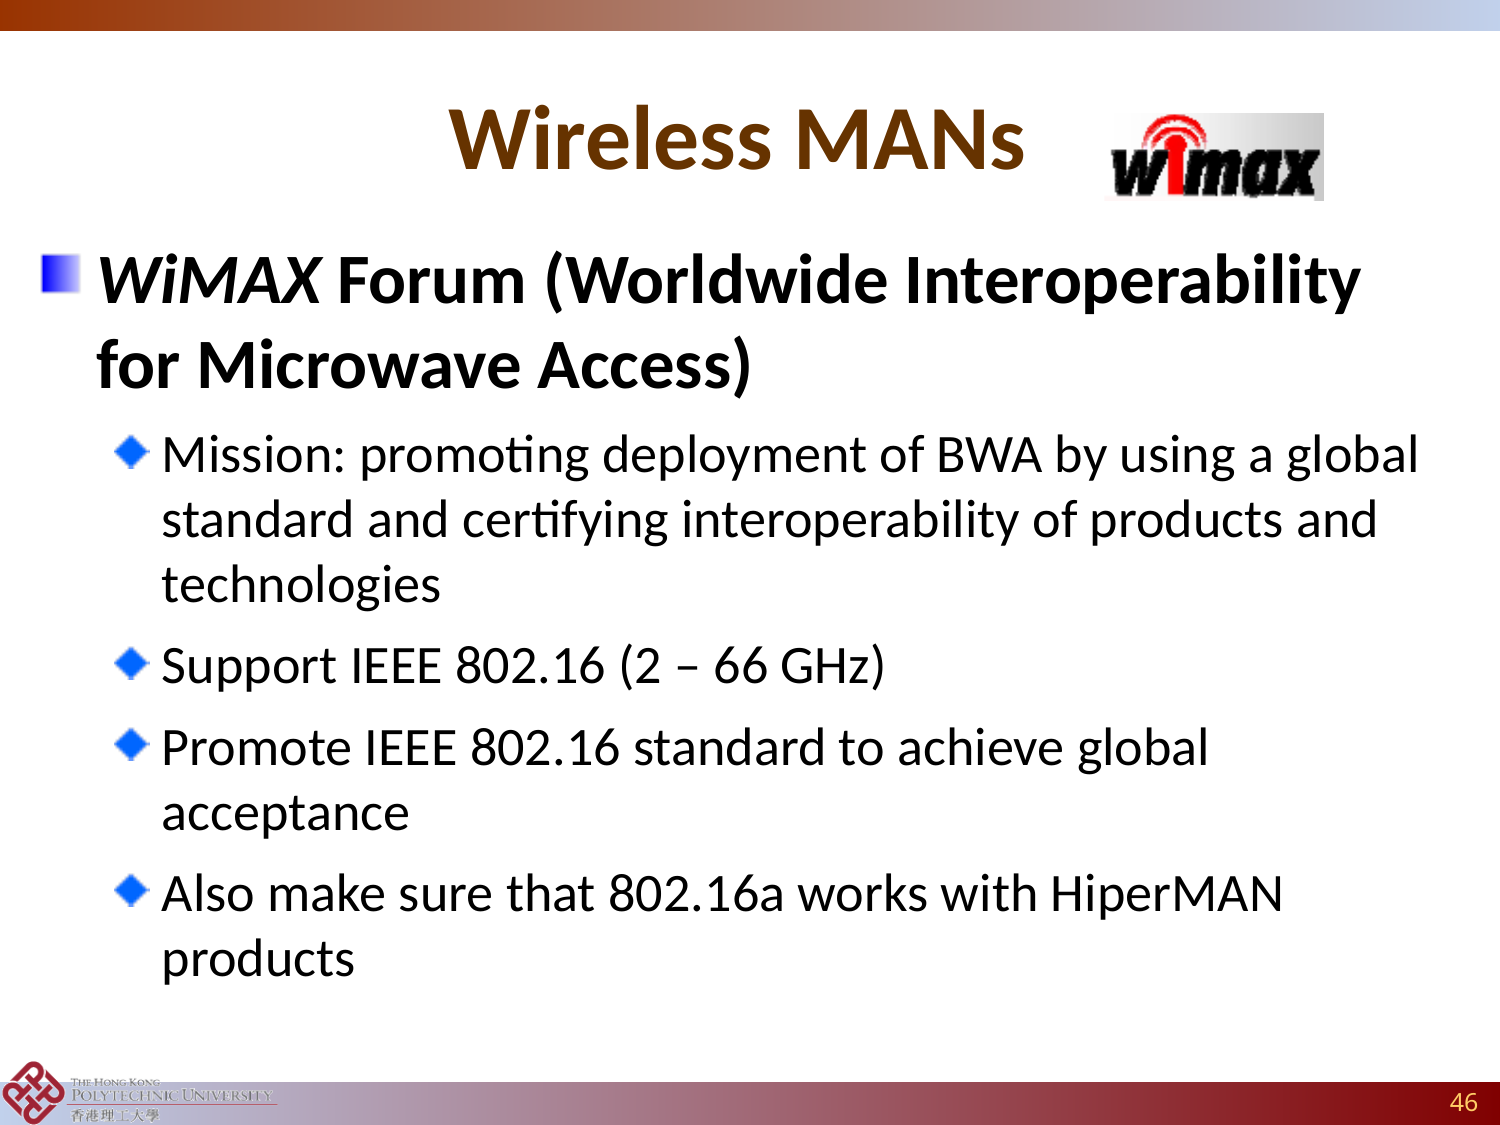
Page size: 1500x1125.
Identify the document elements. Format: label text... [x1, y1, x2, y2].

title Wireless MANs [24, 87, 1450, 200]
picture [114, 726, 150, 761]
picture [114, 645, 150, 680]
picture [39, 252, 85, 298]
picture [1104, 113, 1325, 201]
picture [114, 872, 150, 907]
list WiMAX Forum (Worldwide Interoperability for Microwave Access) Mission: promoting deployment of BWA by using a global standard and certifying interoperability of products and technologies Support IEEE 802.16 (2 – 66 GHz) Promote IEEE 802.16 standard to achieve global acceptance Also make sure that 802.16a works with HiperMAN products [24, 224, 1463, 1025]
picture [114, 433, 150, 469]
picture [0, 1061, 278, 1125]
